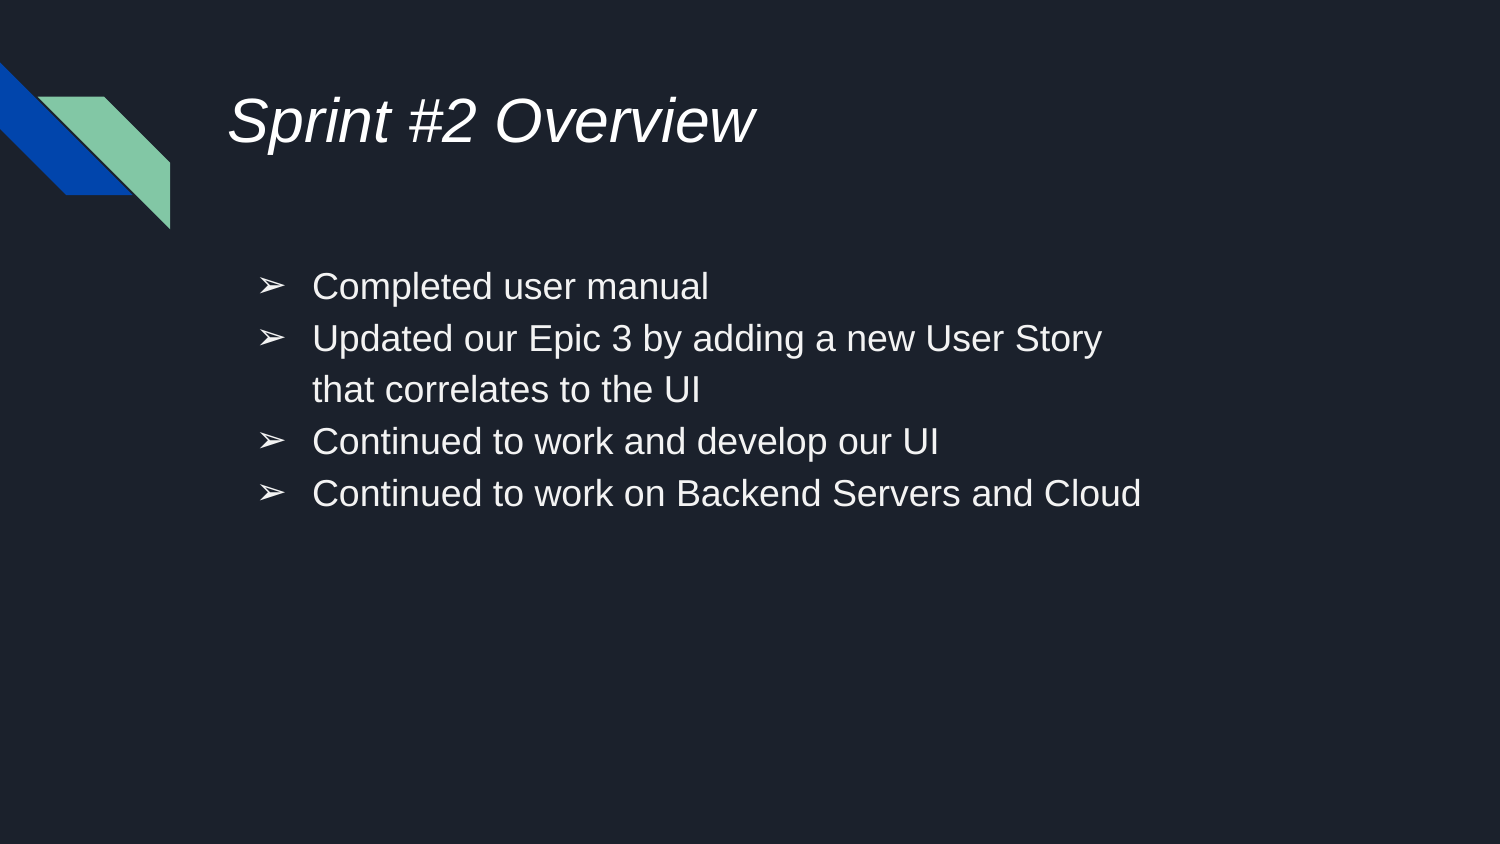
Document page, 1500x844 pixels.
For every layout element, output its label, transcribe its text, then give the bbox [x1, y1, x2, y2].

list Completed user manual Updated our Epic 3 by adding a new User Story that correlates to the UI Continued to work and develop our UI Continued to work on Backend Servers and Cloud [221, 240, 1187, 731]
title Sprint #2 Overview [212, 64, 1368, 215]
